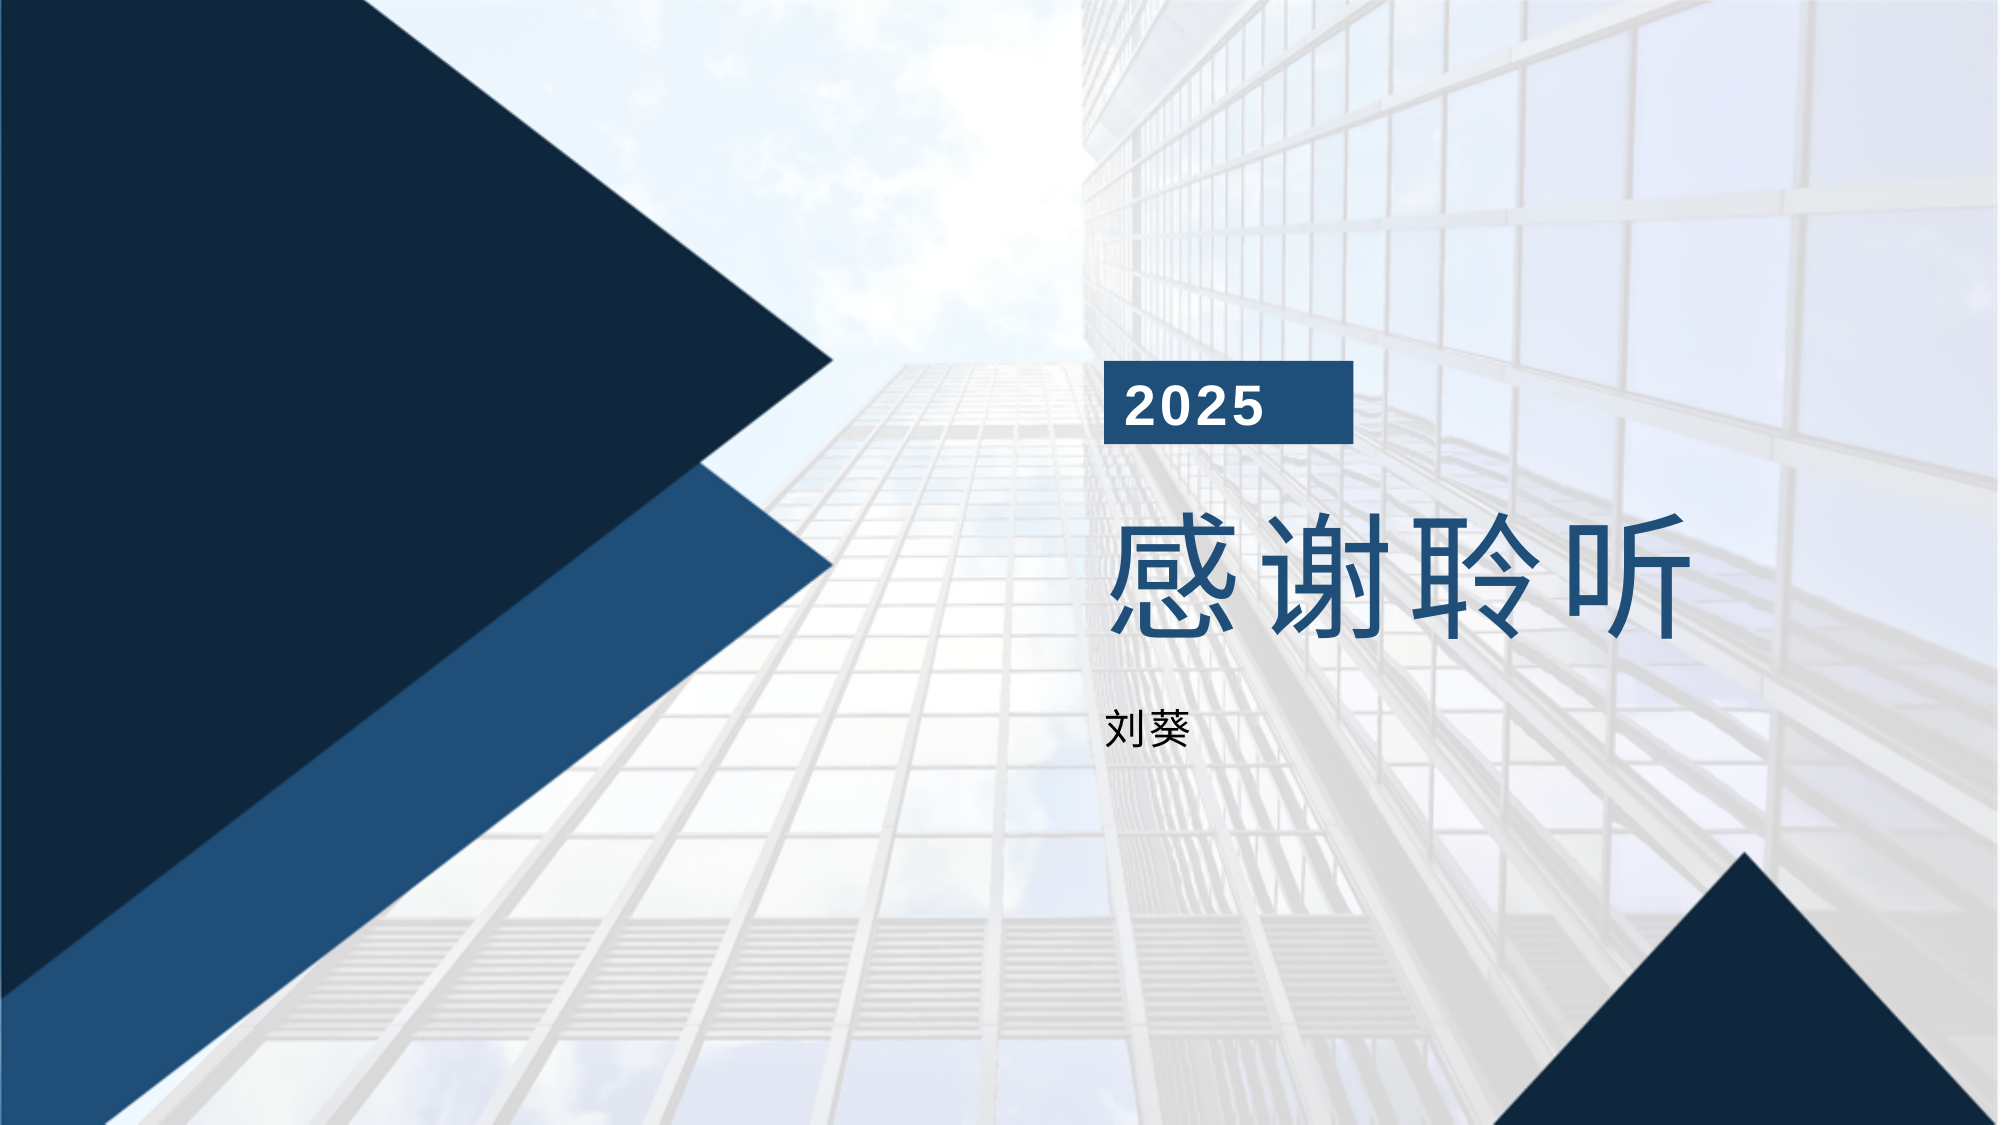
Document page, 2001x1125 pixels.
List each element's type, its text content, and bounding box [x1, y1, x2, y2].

list 刘葵 [1104, 703, 1855, 764]
text_box [1104, 360, 1354, 445]
text_box 2025 [1124, 368, 1334, 437]
title 感谢聆听 [1104, 477, 1855, 670]
picture [0, 0, 2000, 1125]
